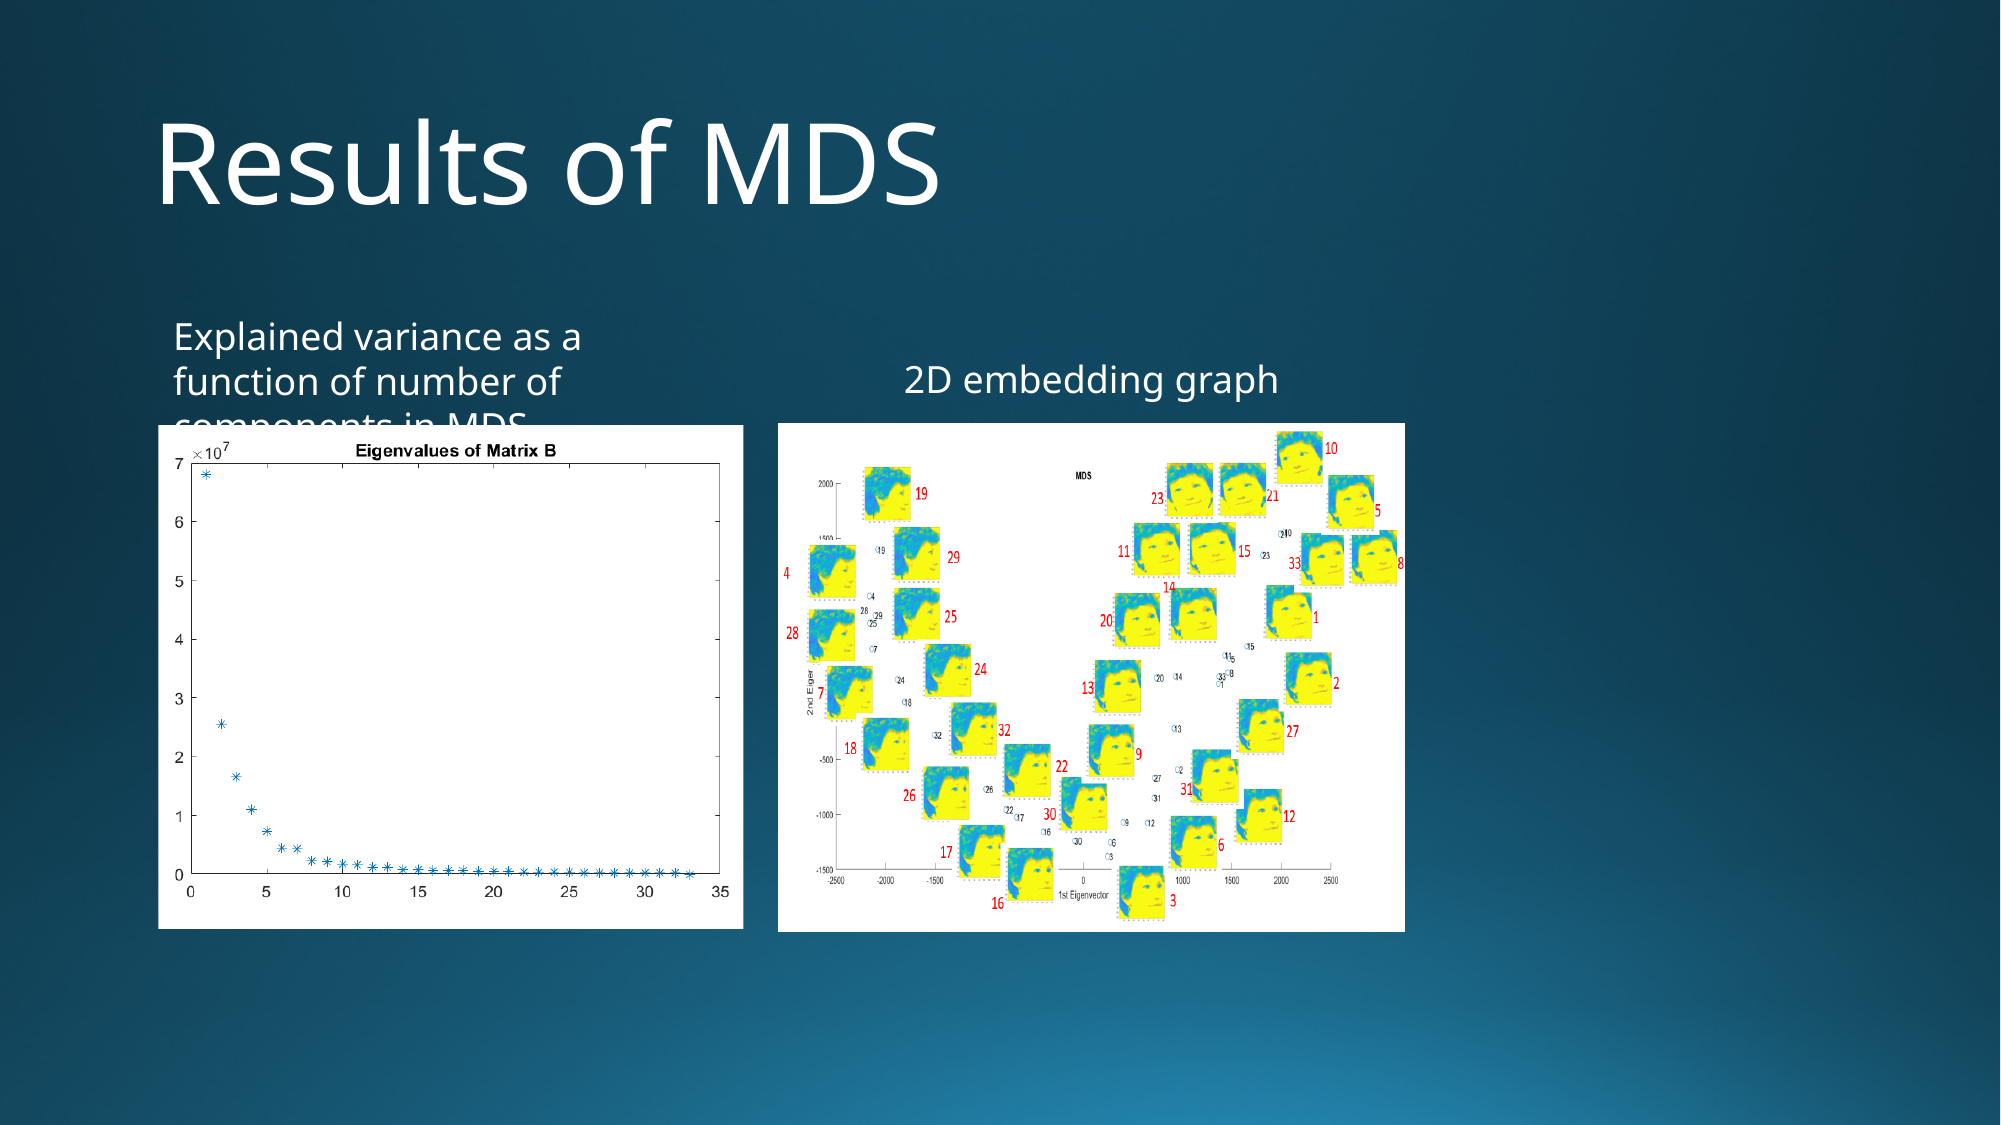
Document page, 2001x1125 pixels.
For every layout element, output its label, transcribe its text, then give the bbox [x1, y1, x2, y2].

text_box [158, 305, 1405, 932]
picture [0, 0, 2001, 1125]
title Results of MDS [137, 59, 1863, 278]
